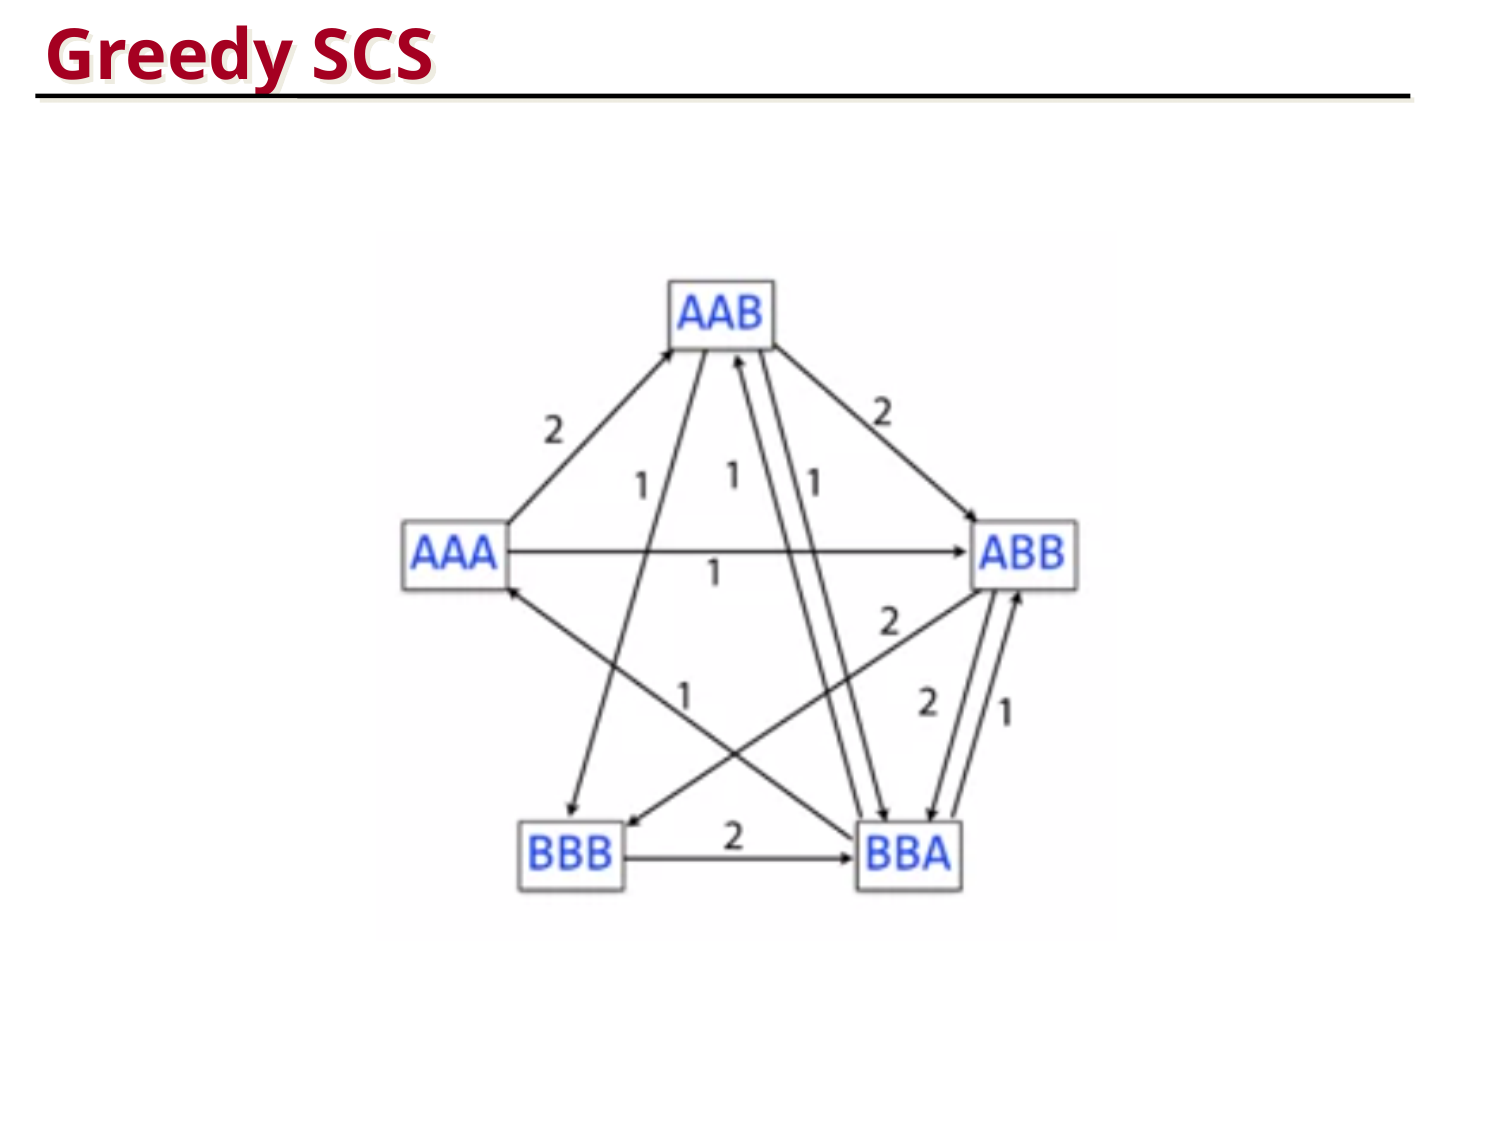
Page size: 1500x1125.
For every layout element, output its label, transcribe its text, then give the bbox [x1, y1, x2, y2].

picture [376, 231, 1117, 941]
text_box Greedy SCS [29, 1, 1305, 102]
